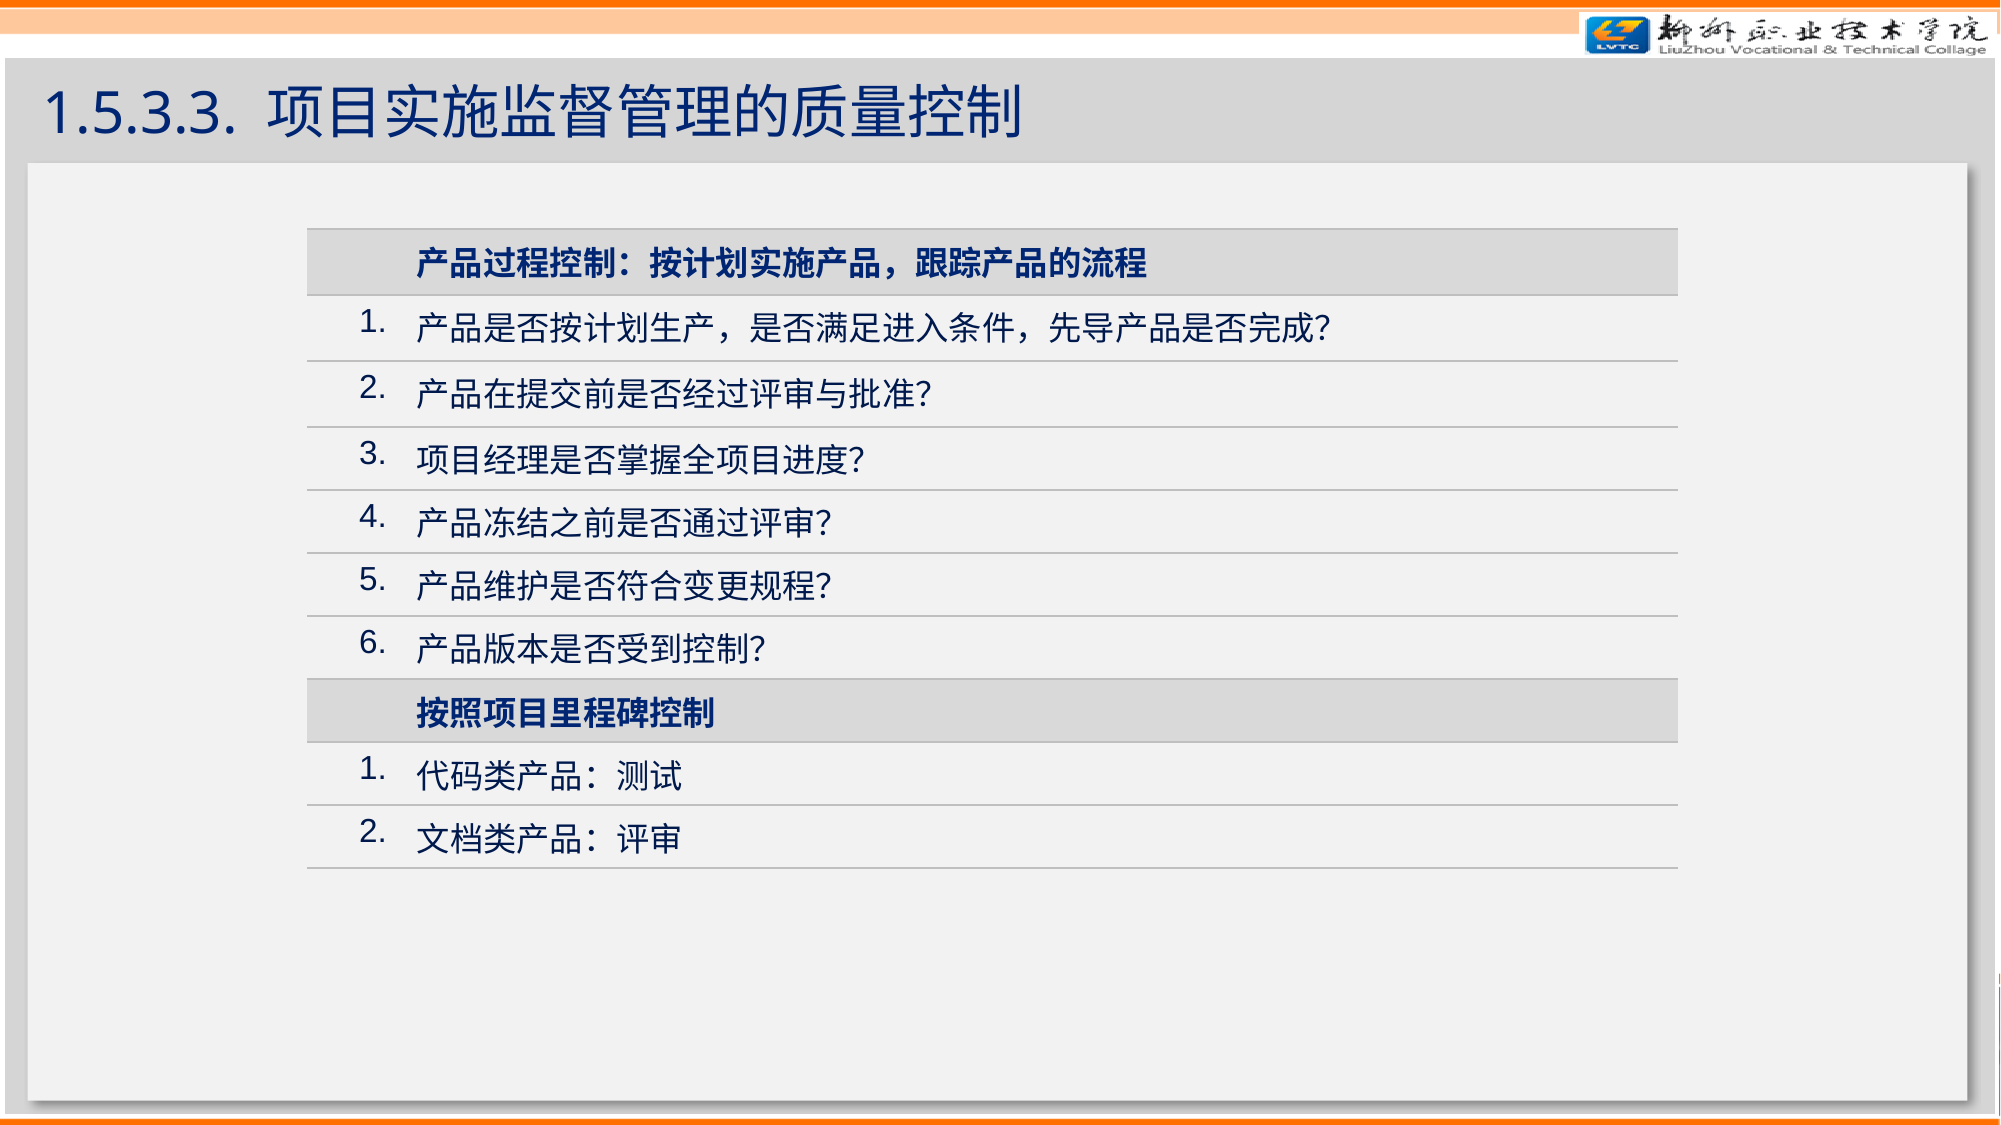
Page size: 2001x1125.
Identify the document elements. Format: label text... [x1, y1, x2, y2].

table_cell 按照项目里程碑控制 [402, 680, 1678, 741]
table_cell 产品是否按计划生产，是否满足进入条件，先导产品是否完成？ [402, 296, 1678, 360]
table_header 产品过程控制：按计划实施产品，跟踪产品的流程 [402, 230, 1678, 294]
picture [0, 0, 2001, 1125]
table_cell 5. [307, 554, 402, 615]
table_cell 1. [307, 296, 402, 360]
table_cell 代码类产品：测试 [402, 743, 1678, 804]
table_cell [307, 680, 402, 741]
table_cell 产品维护是否符合变更规程？ [402, 554, 1678, 615]
table_cell 6. [307, 617, 402, 678]
table_header [307, 230, 402, 294]
table_cell 产品冻结之前是否通过评审？ [402, 491, 1678, 552]
table_cell 产品在提交前是否经过评审与批准？ [402, 362, 1678, 426]
table_cell 产品版本是否受到控制？ [402, 617, 1678, 678]
title 1.5.3.3. 项目实施监督管理的质量控制 [27, 71, 1966, 151]
table_cell 2. [307, 362, 402, 426]
table_cell 项目经理是否掌握全项目进度？ [402, 428, 1678, 489]
table_cell 4. [307, 491, 402, 552]
table_cell 2. [307, 806, 402, 867]
table_cell 文档类产品：评审 [402, 806, 1678, 867]
table_cell 3. [307, 428, 402, 489]
table_cell 1. [307, 743, 402, 804]
